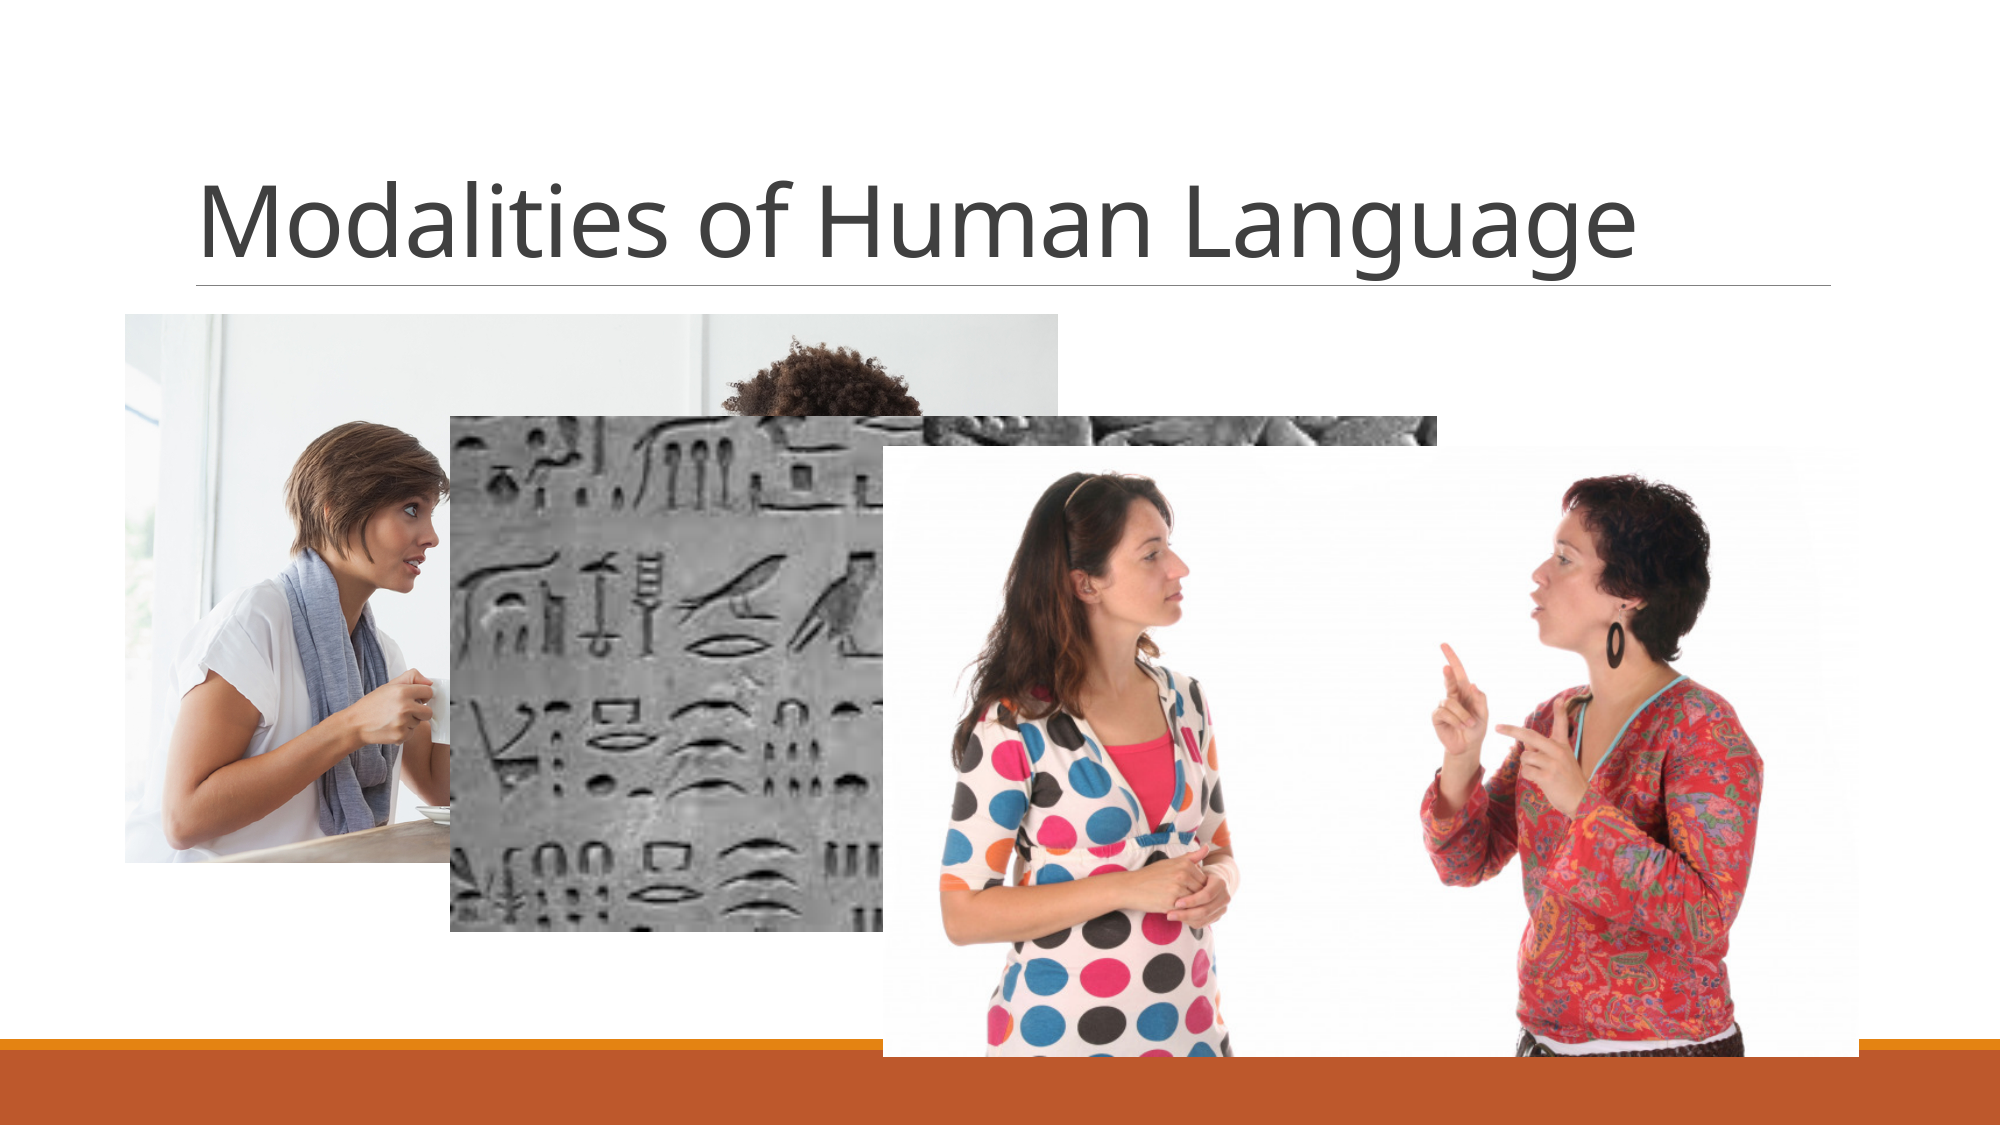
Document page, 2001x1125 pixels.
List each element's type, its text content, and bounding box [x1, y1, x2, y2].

title Modalities of Human Language [180, 47, 1830, 285]
picture [125, 313, 1859, 1058]
